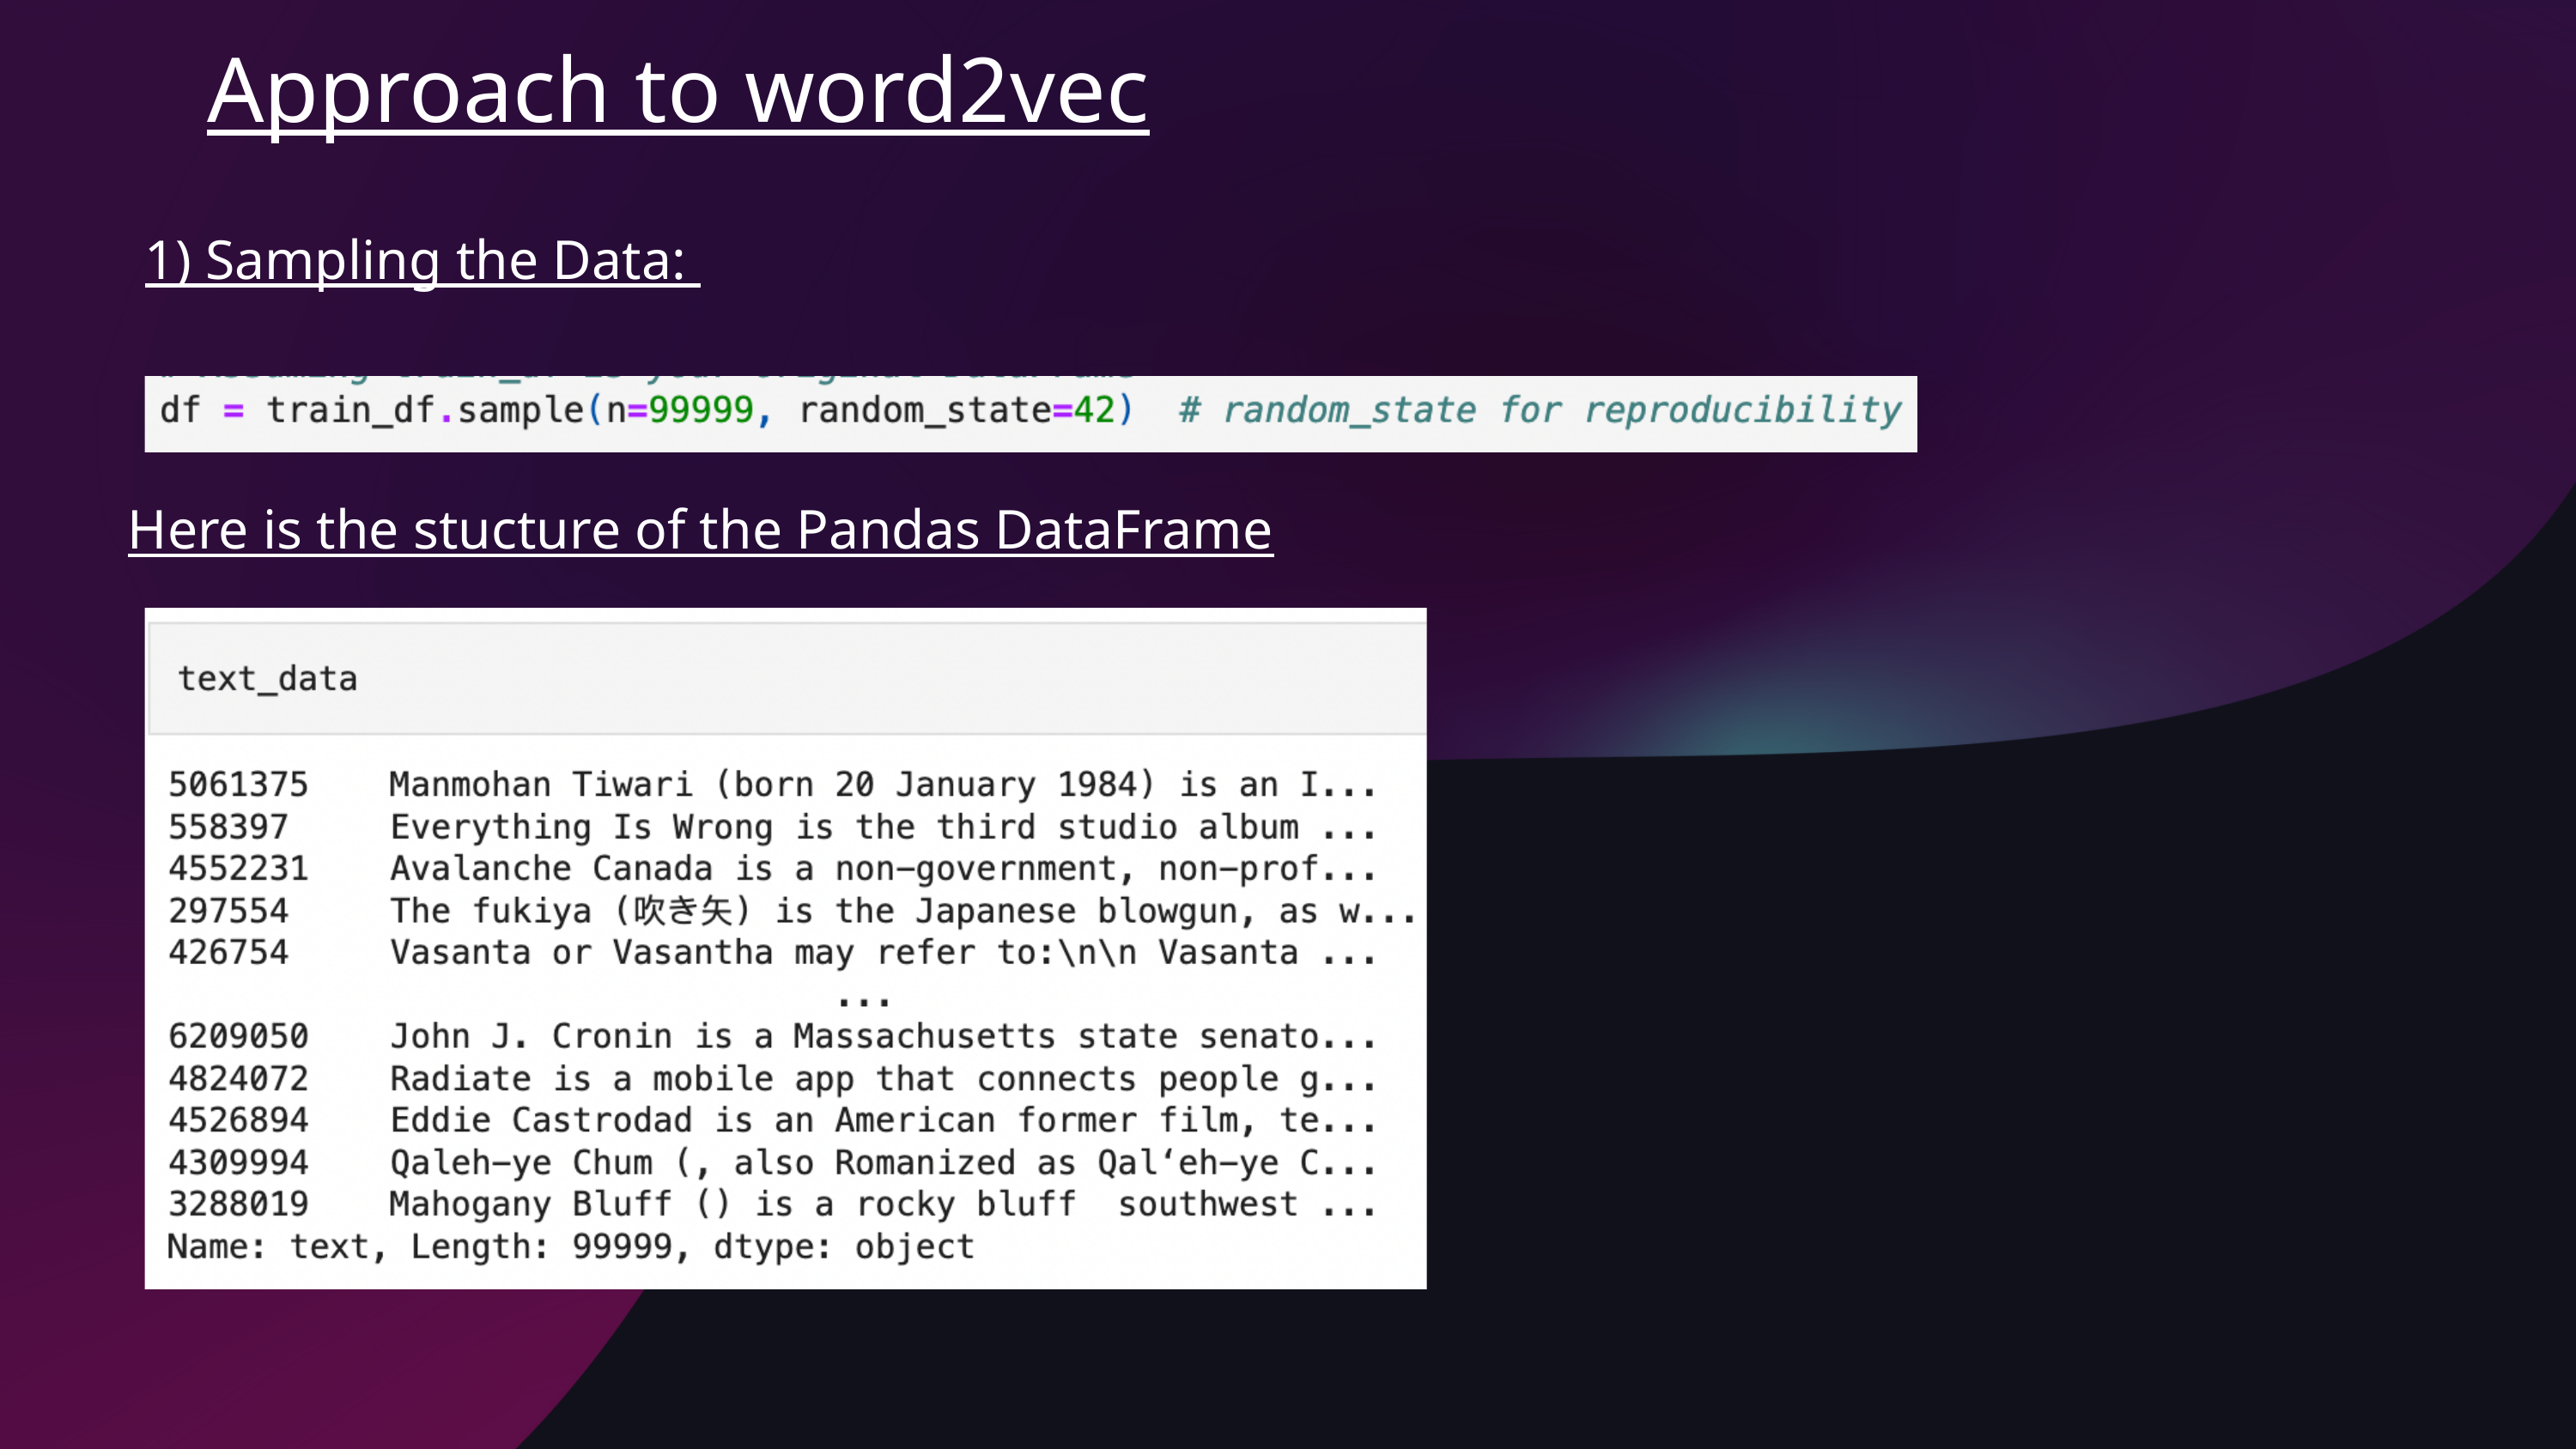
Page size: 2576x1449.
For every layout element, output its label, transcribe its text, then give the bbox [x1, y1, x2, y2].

text_box [144, 376, 1917, 452]
text_box [0, 0, 2576, 1449]
text_box 1) Sampling the Data: [144, 231, 1390, 291]
text_box Here is the stucture of the Pandas DataFrame [127, 500, 1374, 561]
text_box Approach to word2vec [144, 41, 1212, 141]
text_box [144, 608, 1427, 1289]
